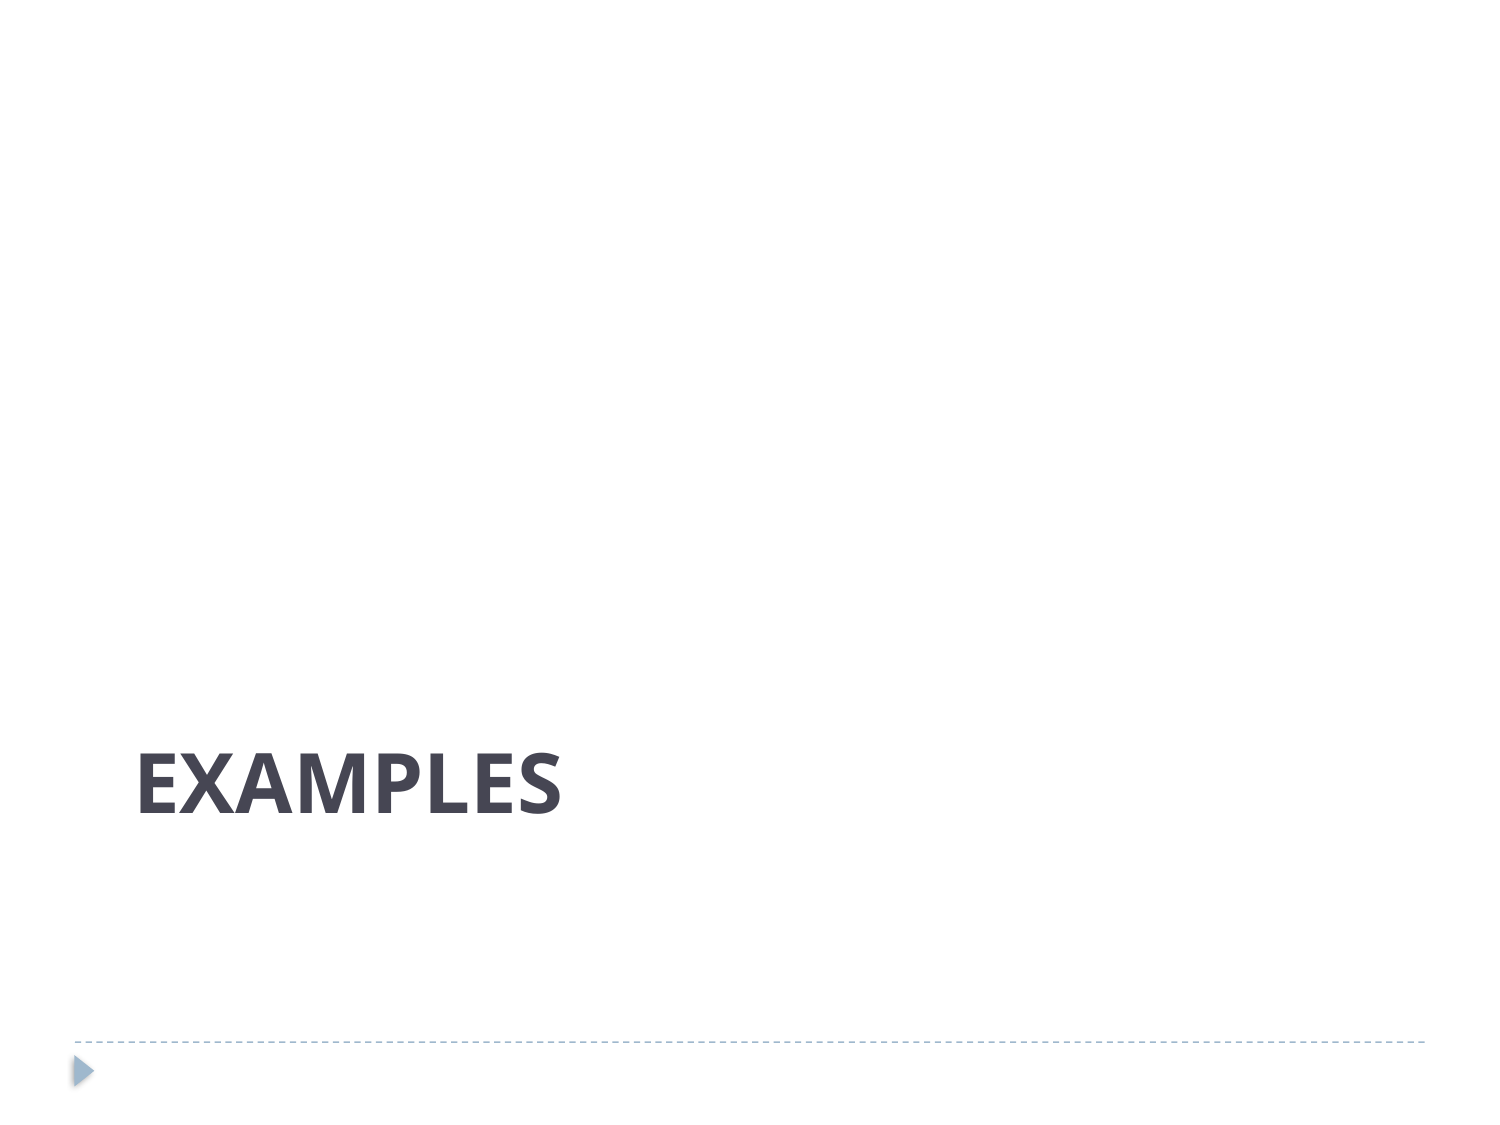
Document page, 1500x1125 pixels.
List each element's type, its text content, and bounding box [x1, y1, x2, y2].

title Examples [118, 722, 1394, 947]
